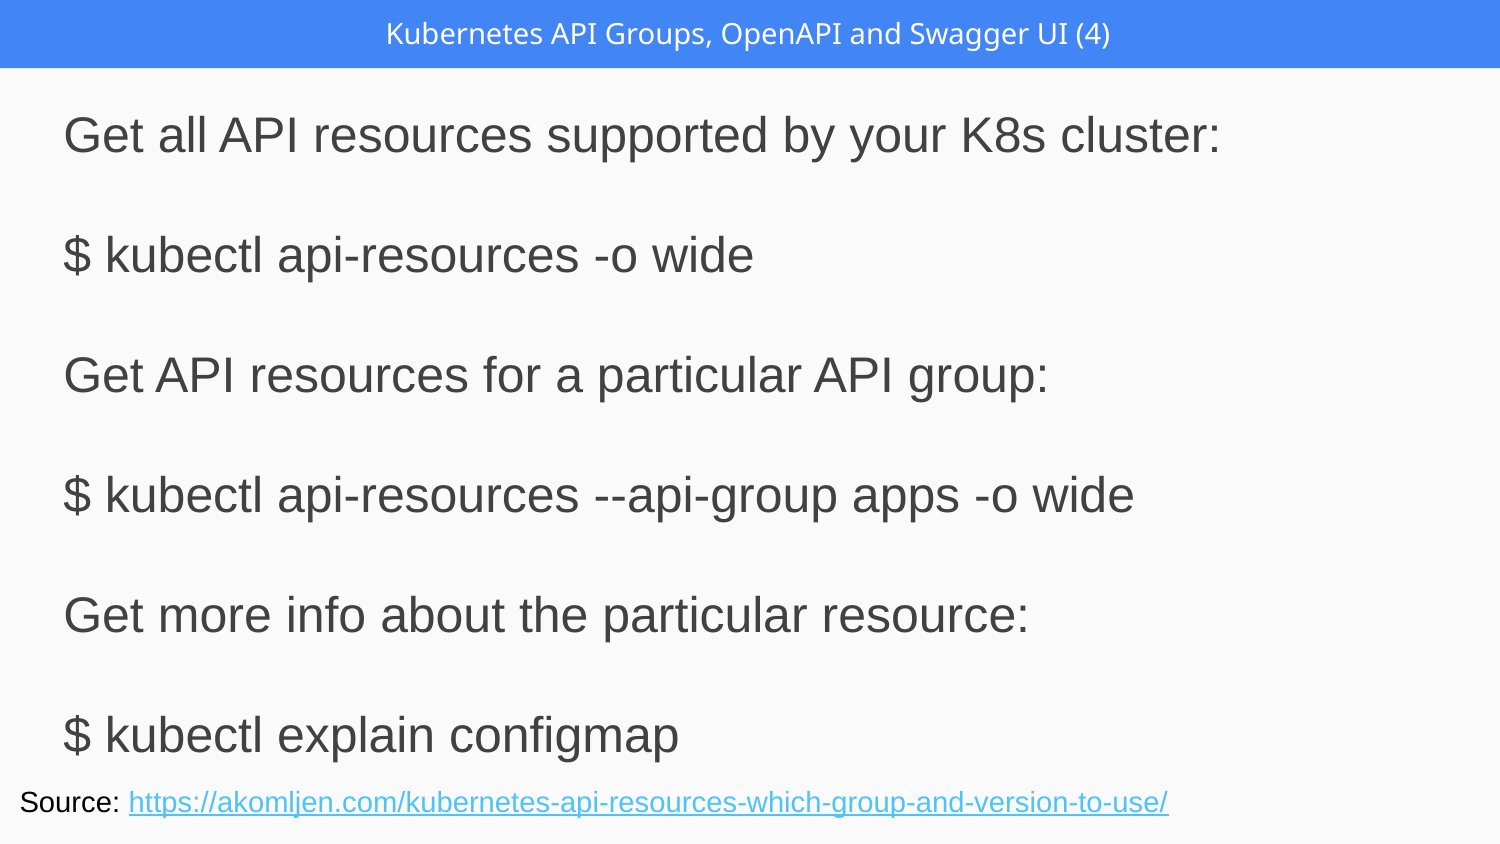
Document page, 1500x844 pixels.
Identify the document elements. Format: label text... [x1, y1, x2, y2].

text_box Source: https://akomljen.com/kubernetes-api-resources-which-group-and-version-to-use/ [4, 768, 1493, 837]
text_box Get all API resources supported by your K8s cluster: $ kubectl api-resources -o wide Get API resources for a particular API group: $ kubectl api-resources --api-group apps -o wide Get more info about the particular resource: $ kubectl explain configmap [48, 87, 1455, 758]
title Kubernetes API Groups, OpenAPI and Swagger UI (4) [0, 0, 1497, 69]
